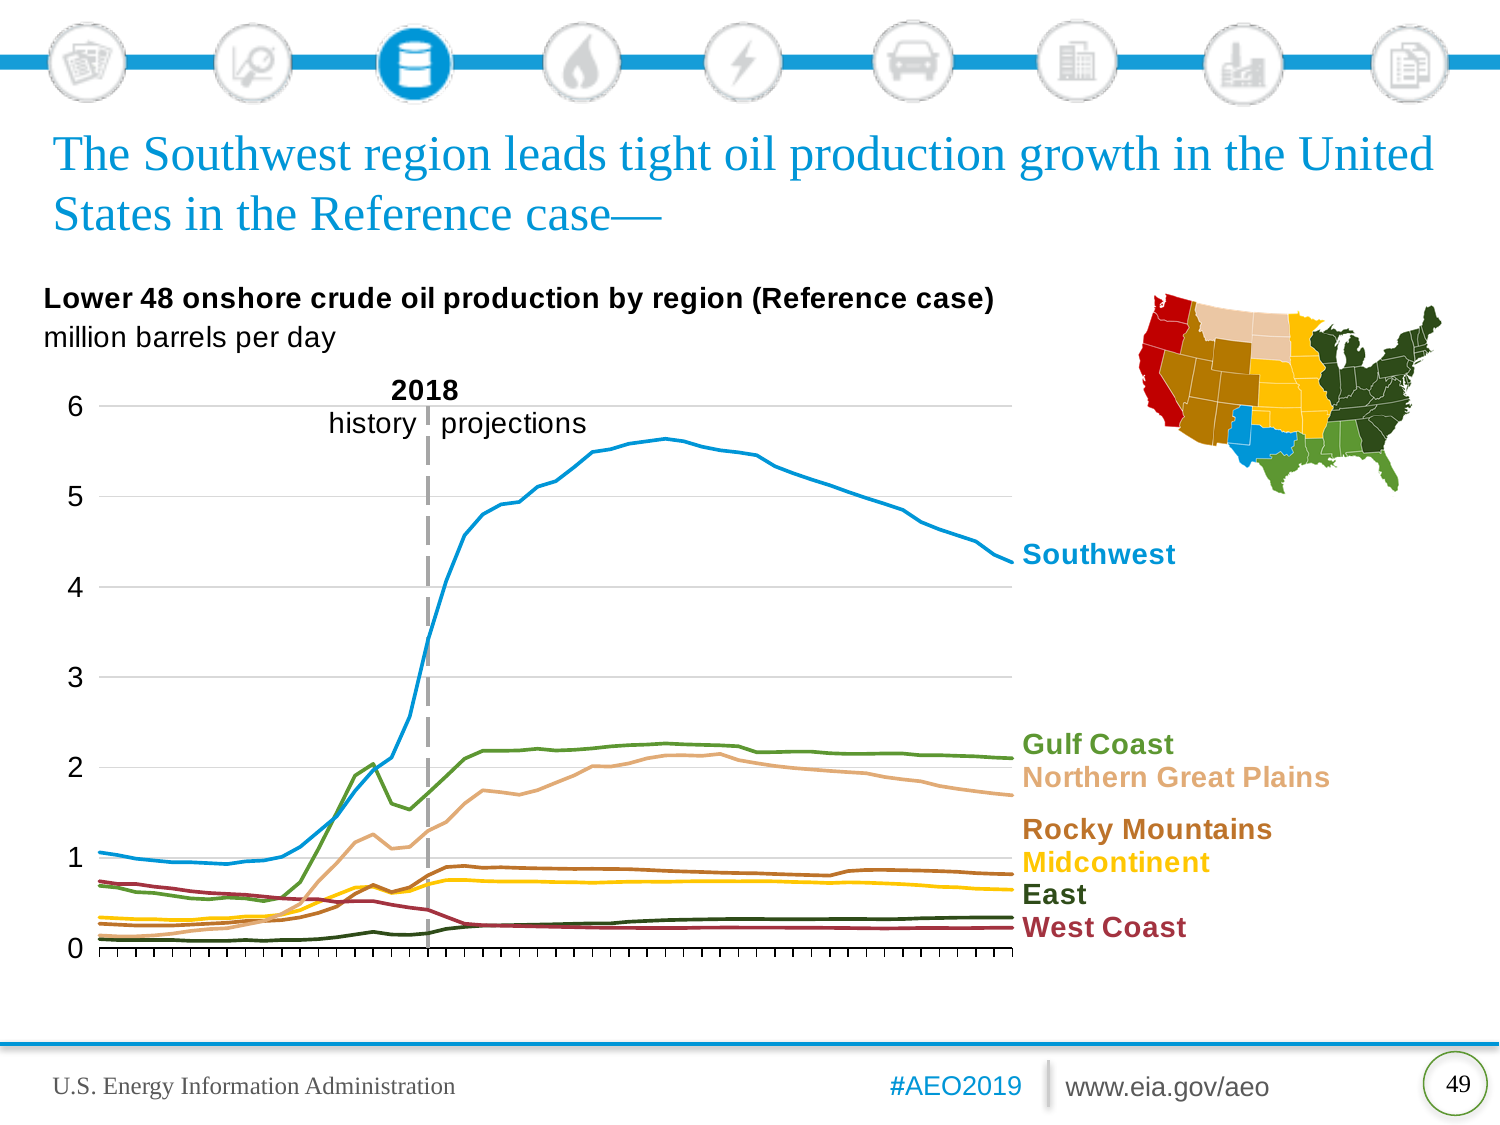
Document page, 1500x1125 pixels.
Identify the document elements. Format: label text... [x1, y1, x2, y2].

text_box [46, 9, 1457, 118]
slide_number 49 [1418, 1053, 1499, 1113]
picture [37, 10, 46, 111]
chart [38, 276, 1466, 1015]
title The Southwest region leads tight oil production growth in the United States in the Reference case— [38, 123, 1466, 248]
